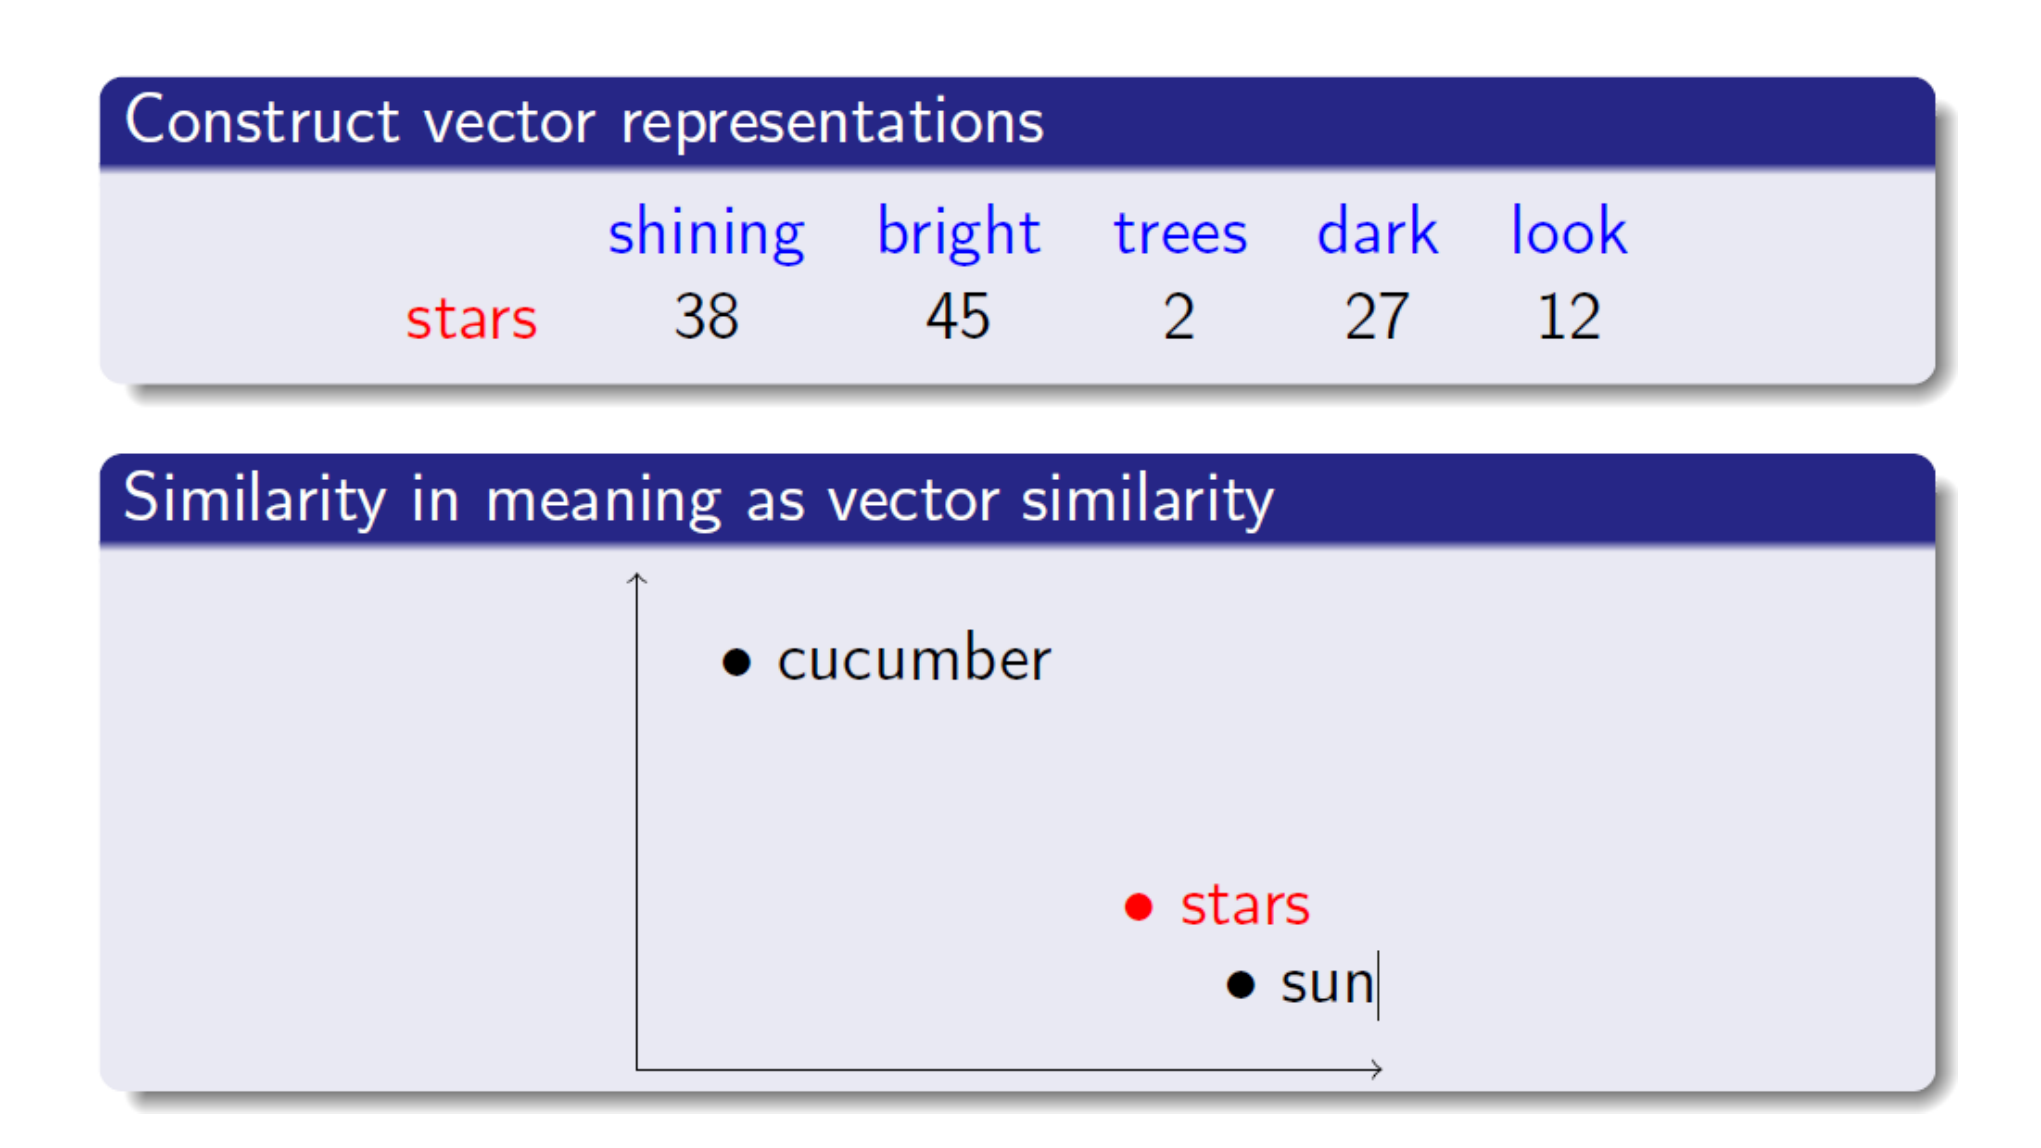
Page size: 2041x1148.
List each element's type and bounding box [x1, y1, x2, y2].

picture [94, 60, 1958, 1115]
